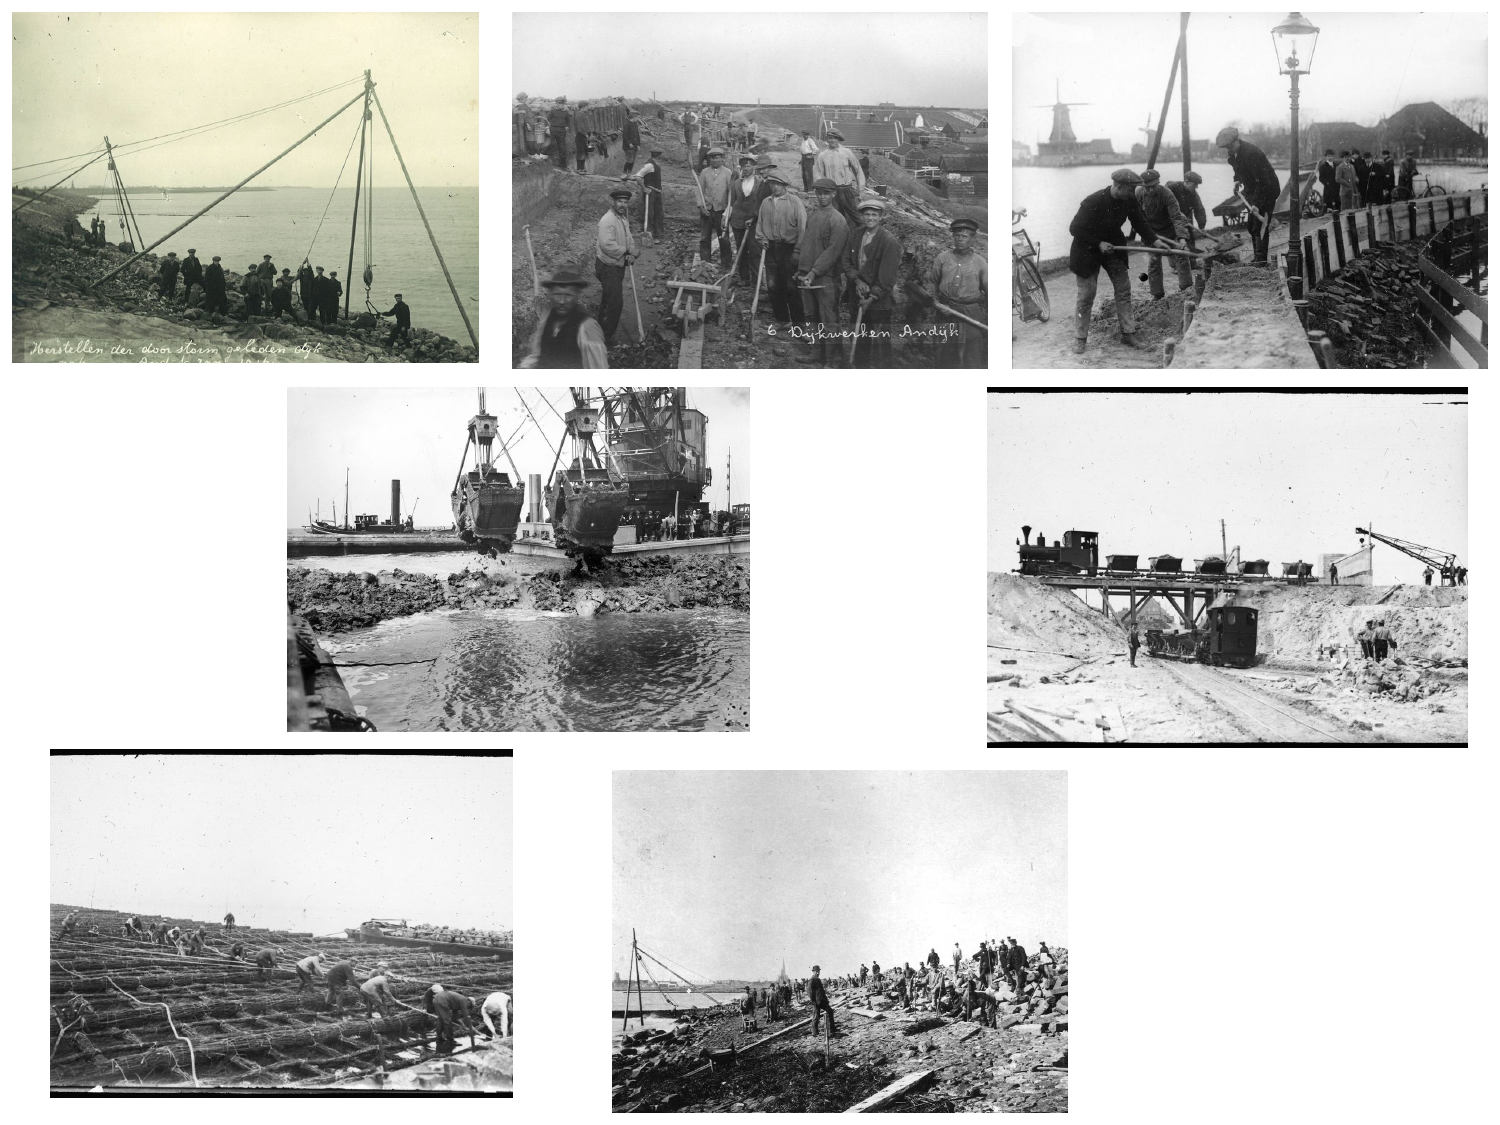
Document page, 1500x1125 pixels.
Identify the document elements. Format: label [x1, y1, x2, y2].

picture [287, 387, 751, 732]
picture [12, 12, 479, 363]
picture [512, 12, 988, 370]
picture [987, 387, 1468, 749]
picture [612, 770, 1069, 1113]
picture [49, 749, 513, 1098]
picture [1012, 12, 1488, 370]
